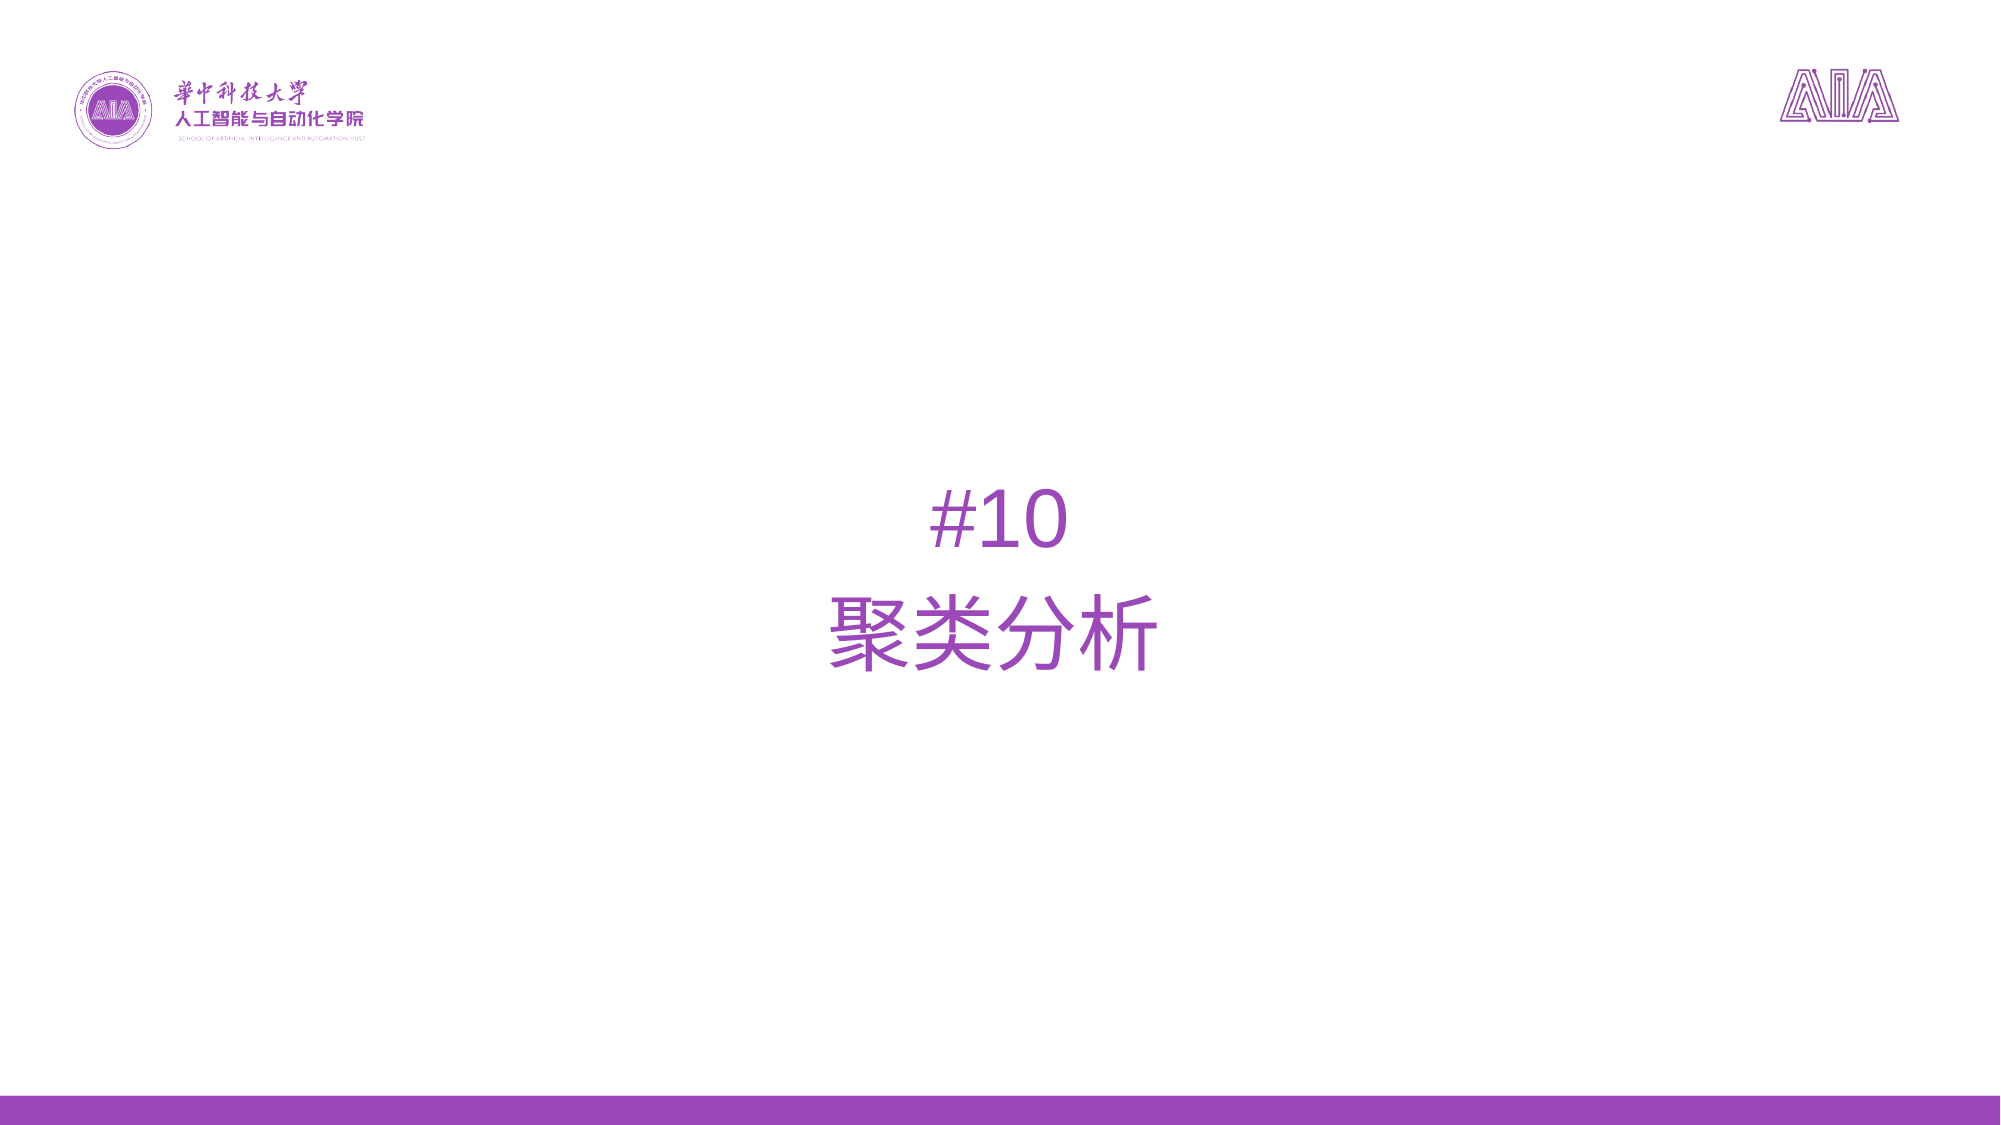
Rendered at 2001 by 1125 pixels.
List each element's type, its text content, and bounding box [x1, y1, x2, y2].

text_box #10 [930, 464, 1070, 565]
text_box 聚类分析 [827, 581, 1162, 682]
picture [0, 0, 2001, 1125]
